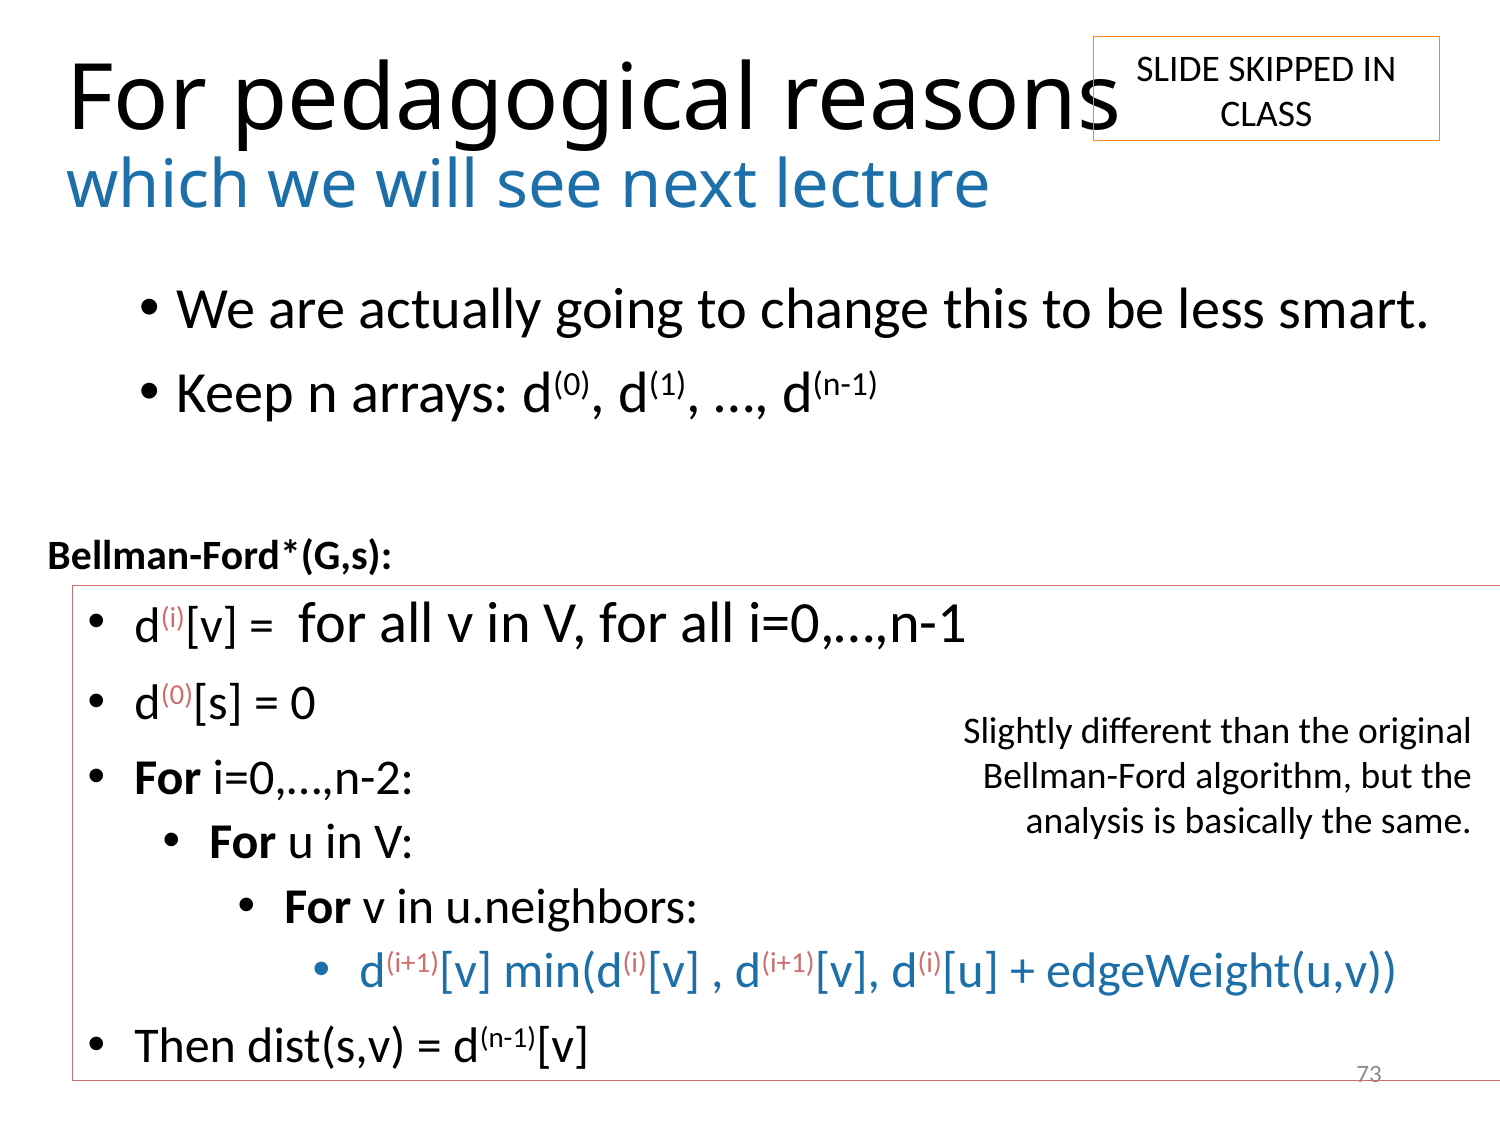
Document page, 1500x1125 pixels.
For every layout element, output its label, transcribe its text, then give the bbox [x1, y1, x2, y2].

list We are actually going to change this to be less smart. Keep n arrays: d(0), d(1), …, d(n-1) [124, 270, 1470, 585]
list We are actually going to change this to be less smart. Keep n arrays: d(0), d(1), …, d(n-1) [124, 586, 1470, 985]
text_box SLIDE SKIPPED IN CLASS [1093, 36, 1440, 141]
text_box Bellman-Ford*(G,s): [32, 520, 481, 586]
slide_number 73 [1059, 1042, 1397, 1103]
title For pedagogical reasons which we will see next lecture [51, 27, 1346, 246]
text_box Slightly different than the original Bellman-Ford algorithm, but the analysis is basically the same. [928, 699, 1488, 849]
